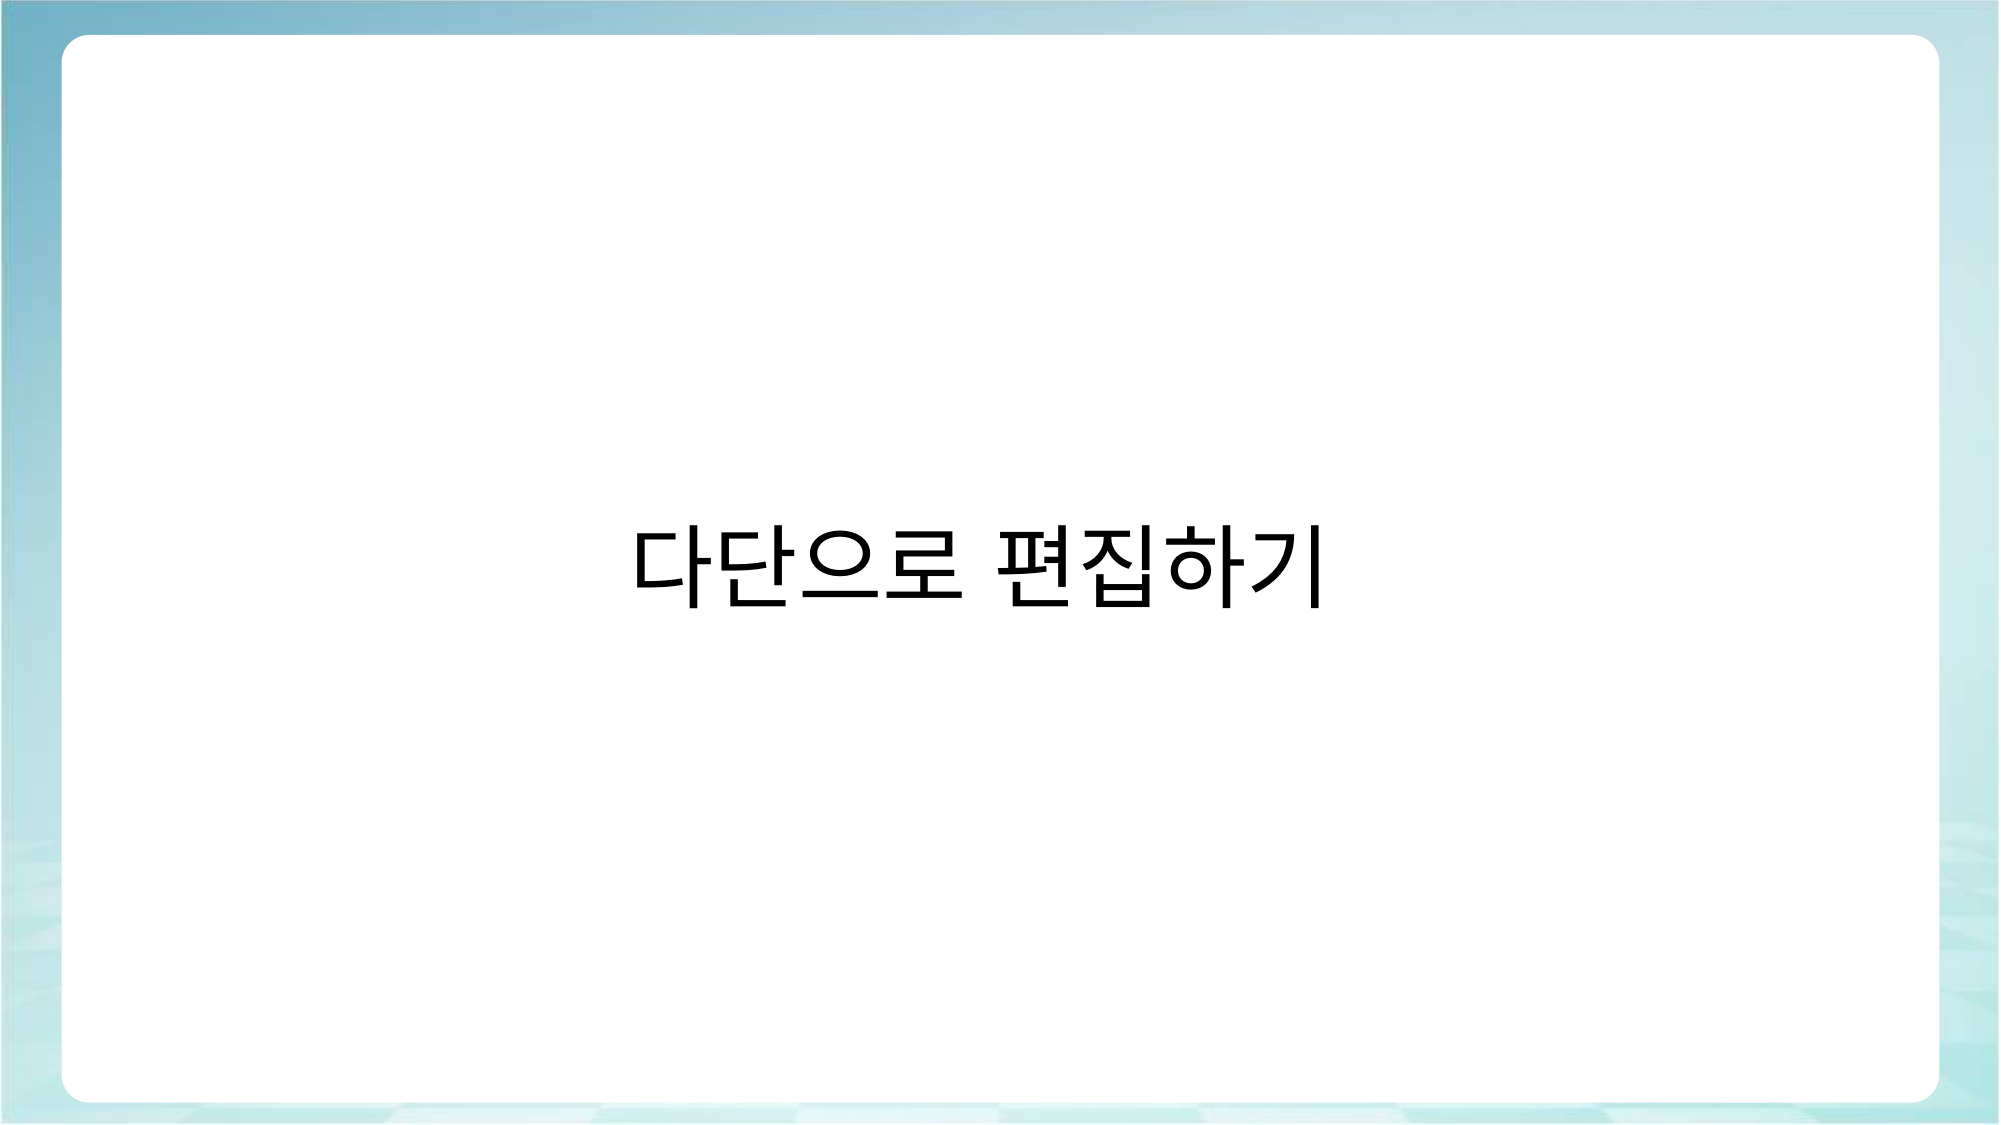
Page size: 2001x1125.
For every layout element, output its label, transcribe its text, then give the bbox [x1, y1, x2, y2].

text_box 다단으로 편집하기 [117, 474, 1843, 671]
picture [0, 0, 2001, 1125]
